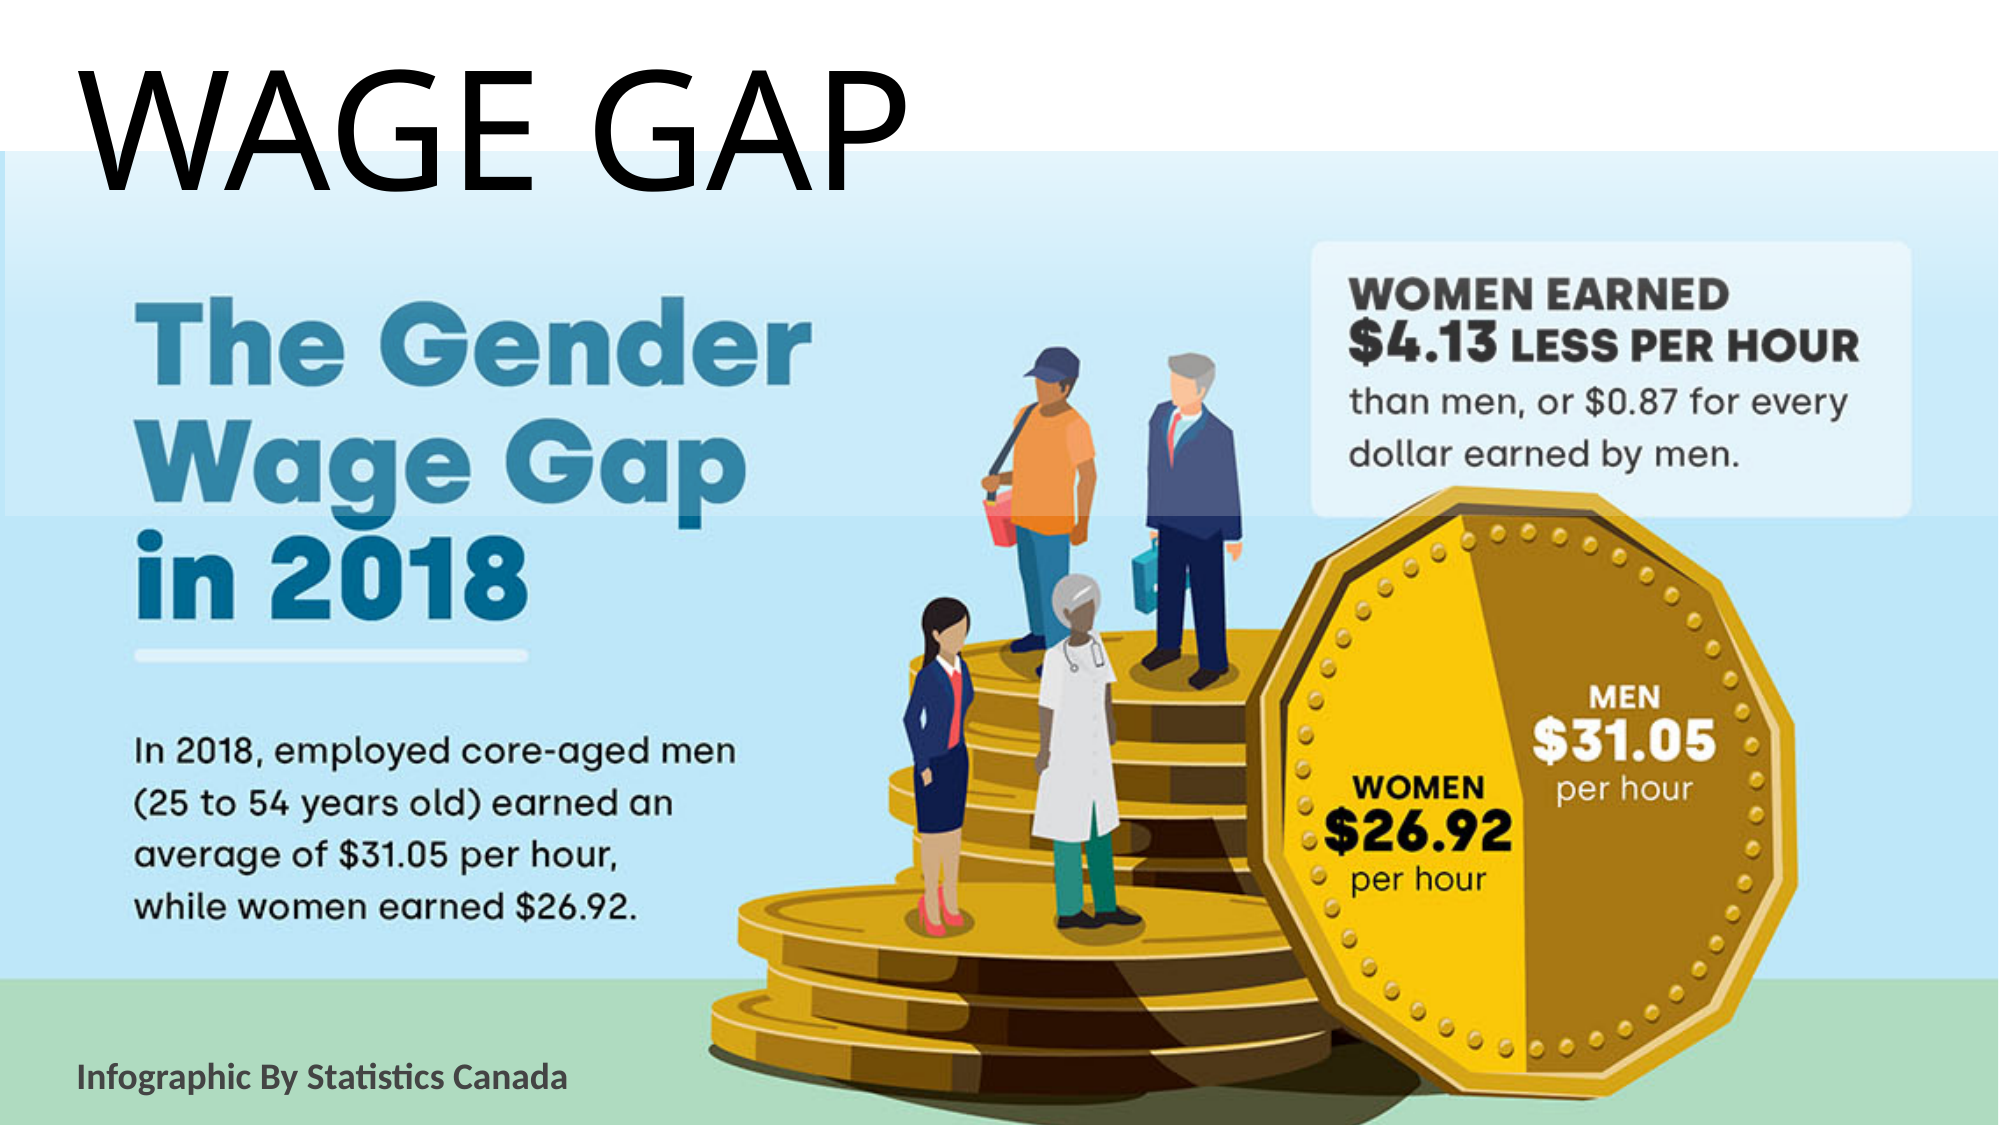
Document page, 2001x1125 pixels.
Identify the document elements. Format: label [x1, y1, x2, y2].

text_box [0, 0, 2000, 1125]
